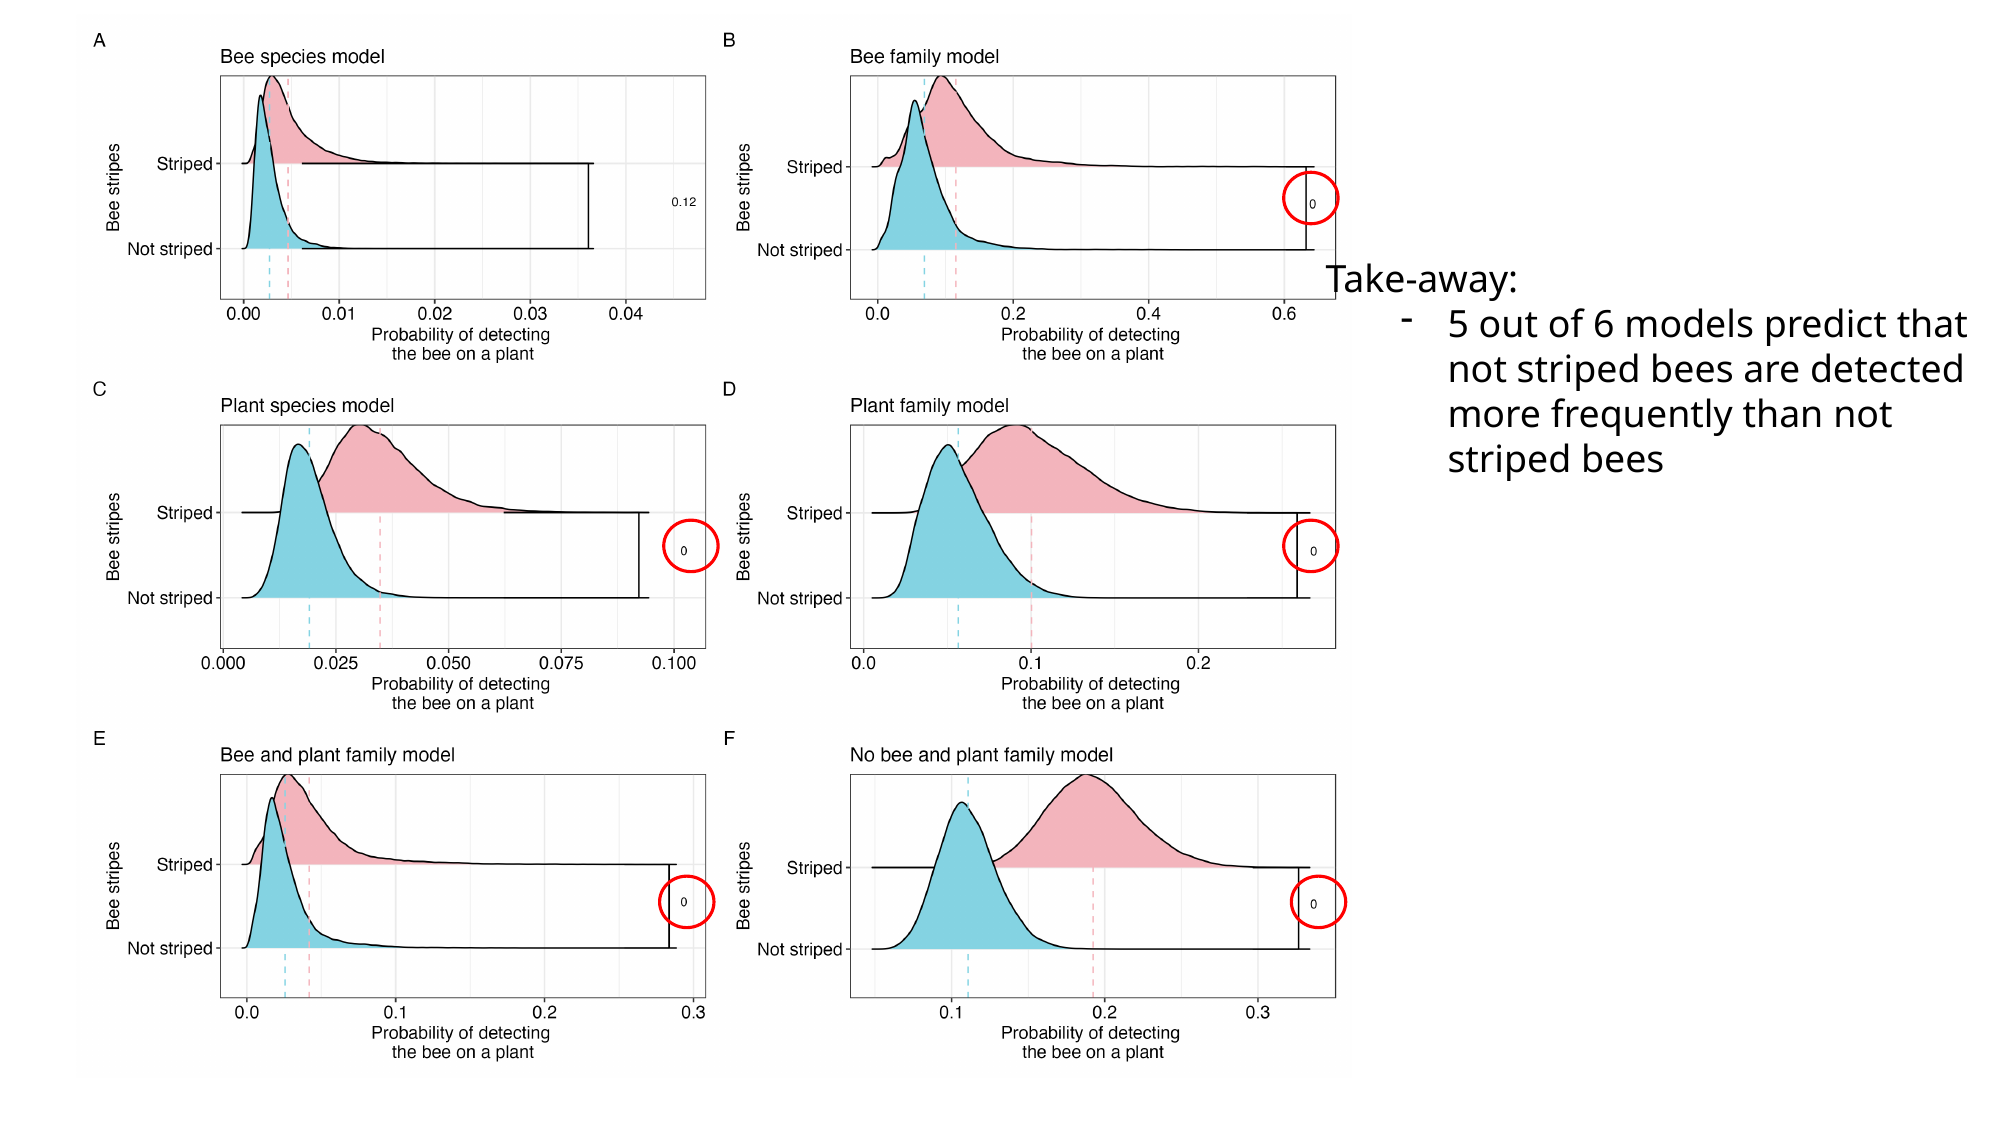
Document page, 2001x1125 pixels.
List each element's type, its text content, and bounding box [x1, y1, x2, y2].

text_box Take-away: 5 out of 6 models predict that not striped bees are detected more frequently than not striped bees [1352, 247, 2000, 488]
picture [75, 14, 1352, 1078]
